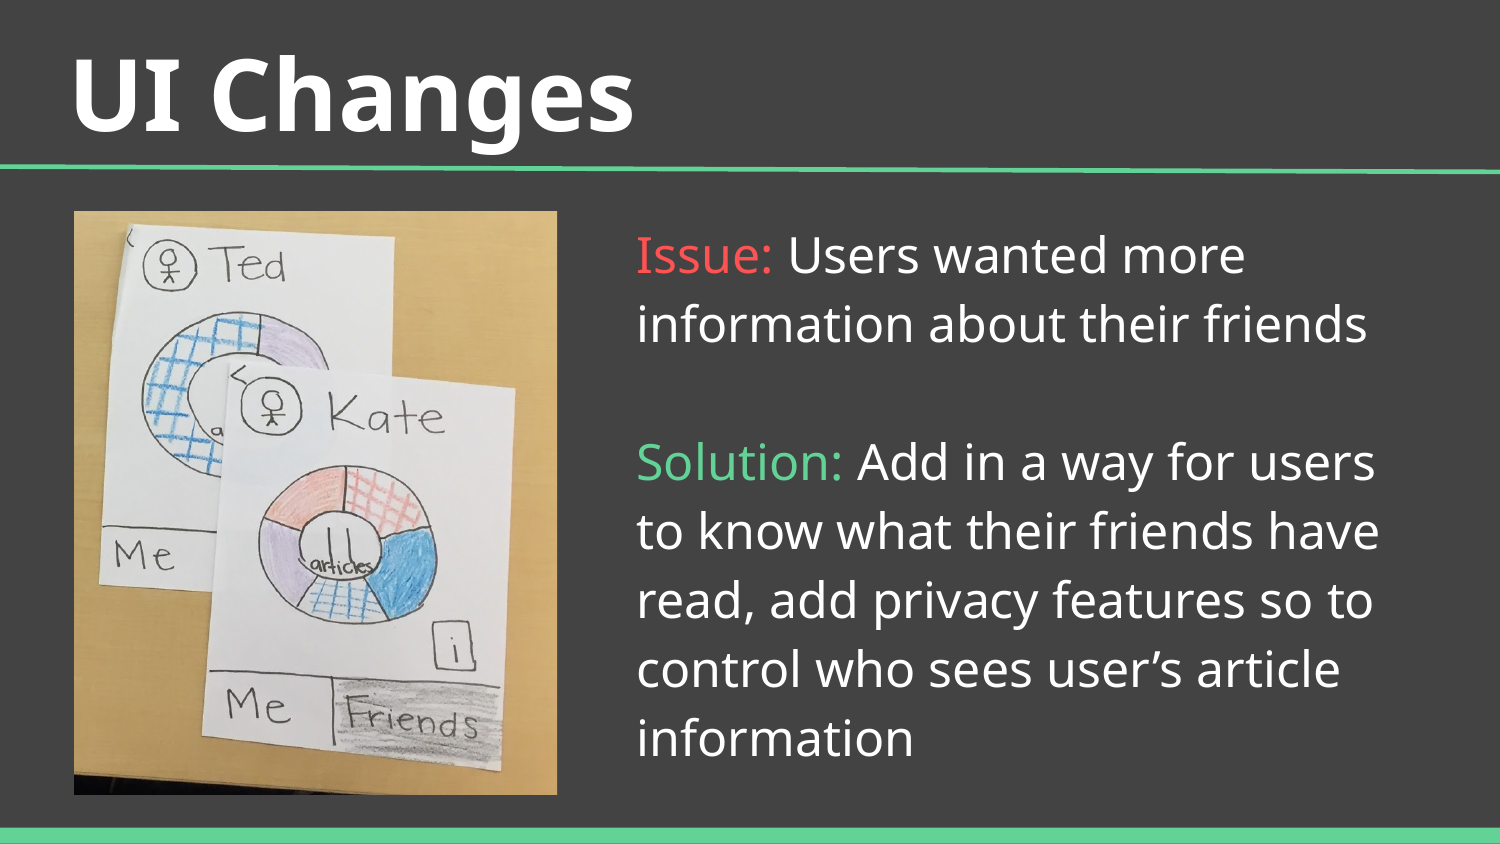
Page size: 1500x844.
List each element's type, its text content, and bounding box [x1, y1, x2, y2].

picture [73, 211, 558, 795]
title UI Changes [53, 16, 1452, 164]
text_box Issue: Users wanted more information about their friends Solution: Add in a way for users to know what their friends have read, add privacy features so to control who sees user’s article information [621, 187, 1452, 794]
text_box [0, 166, 1500, 173]
